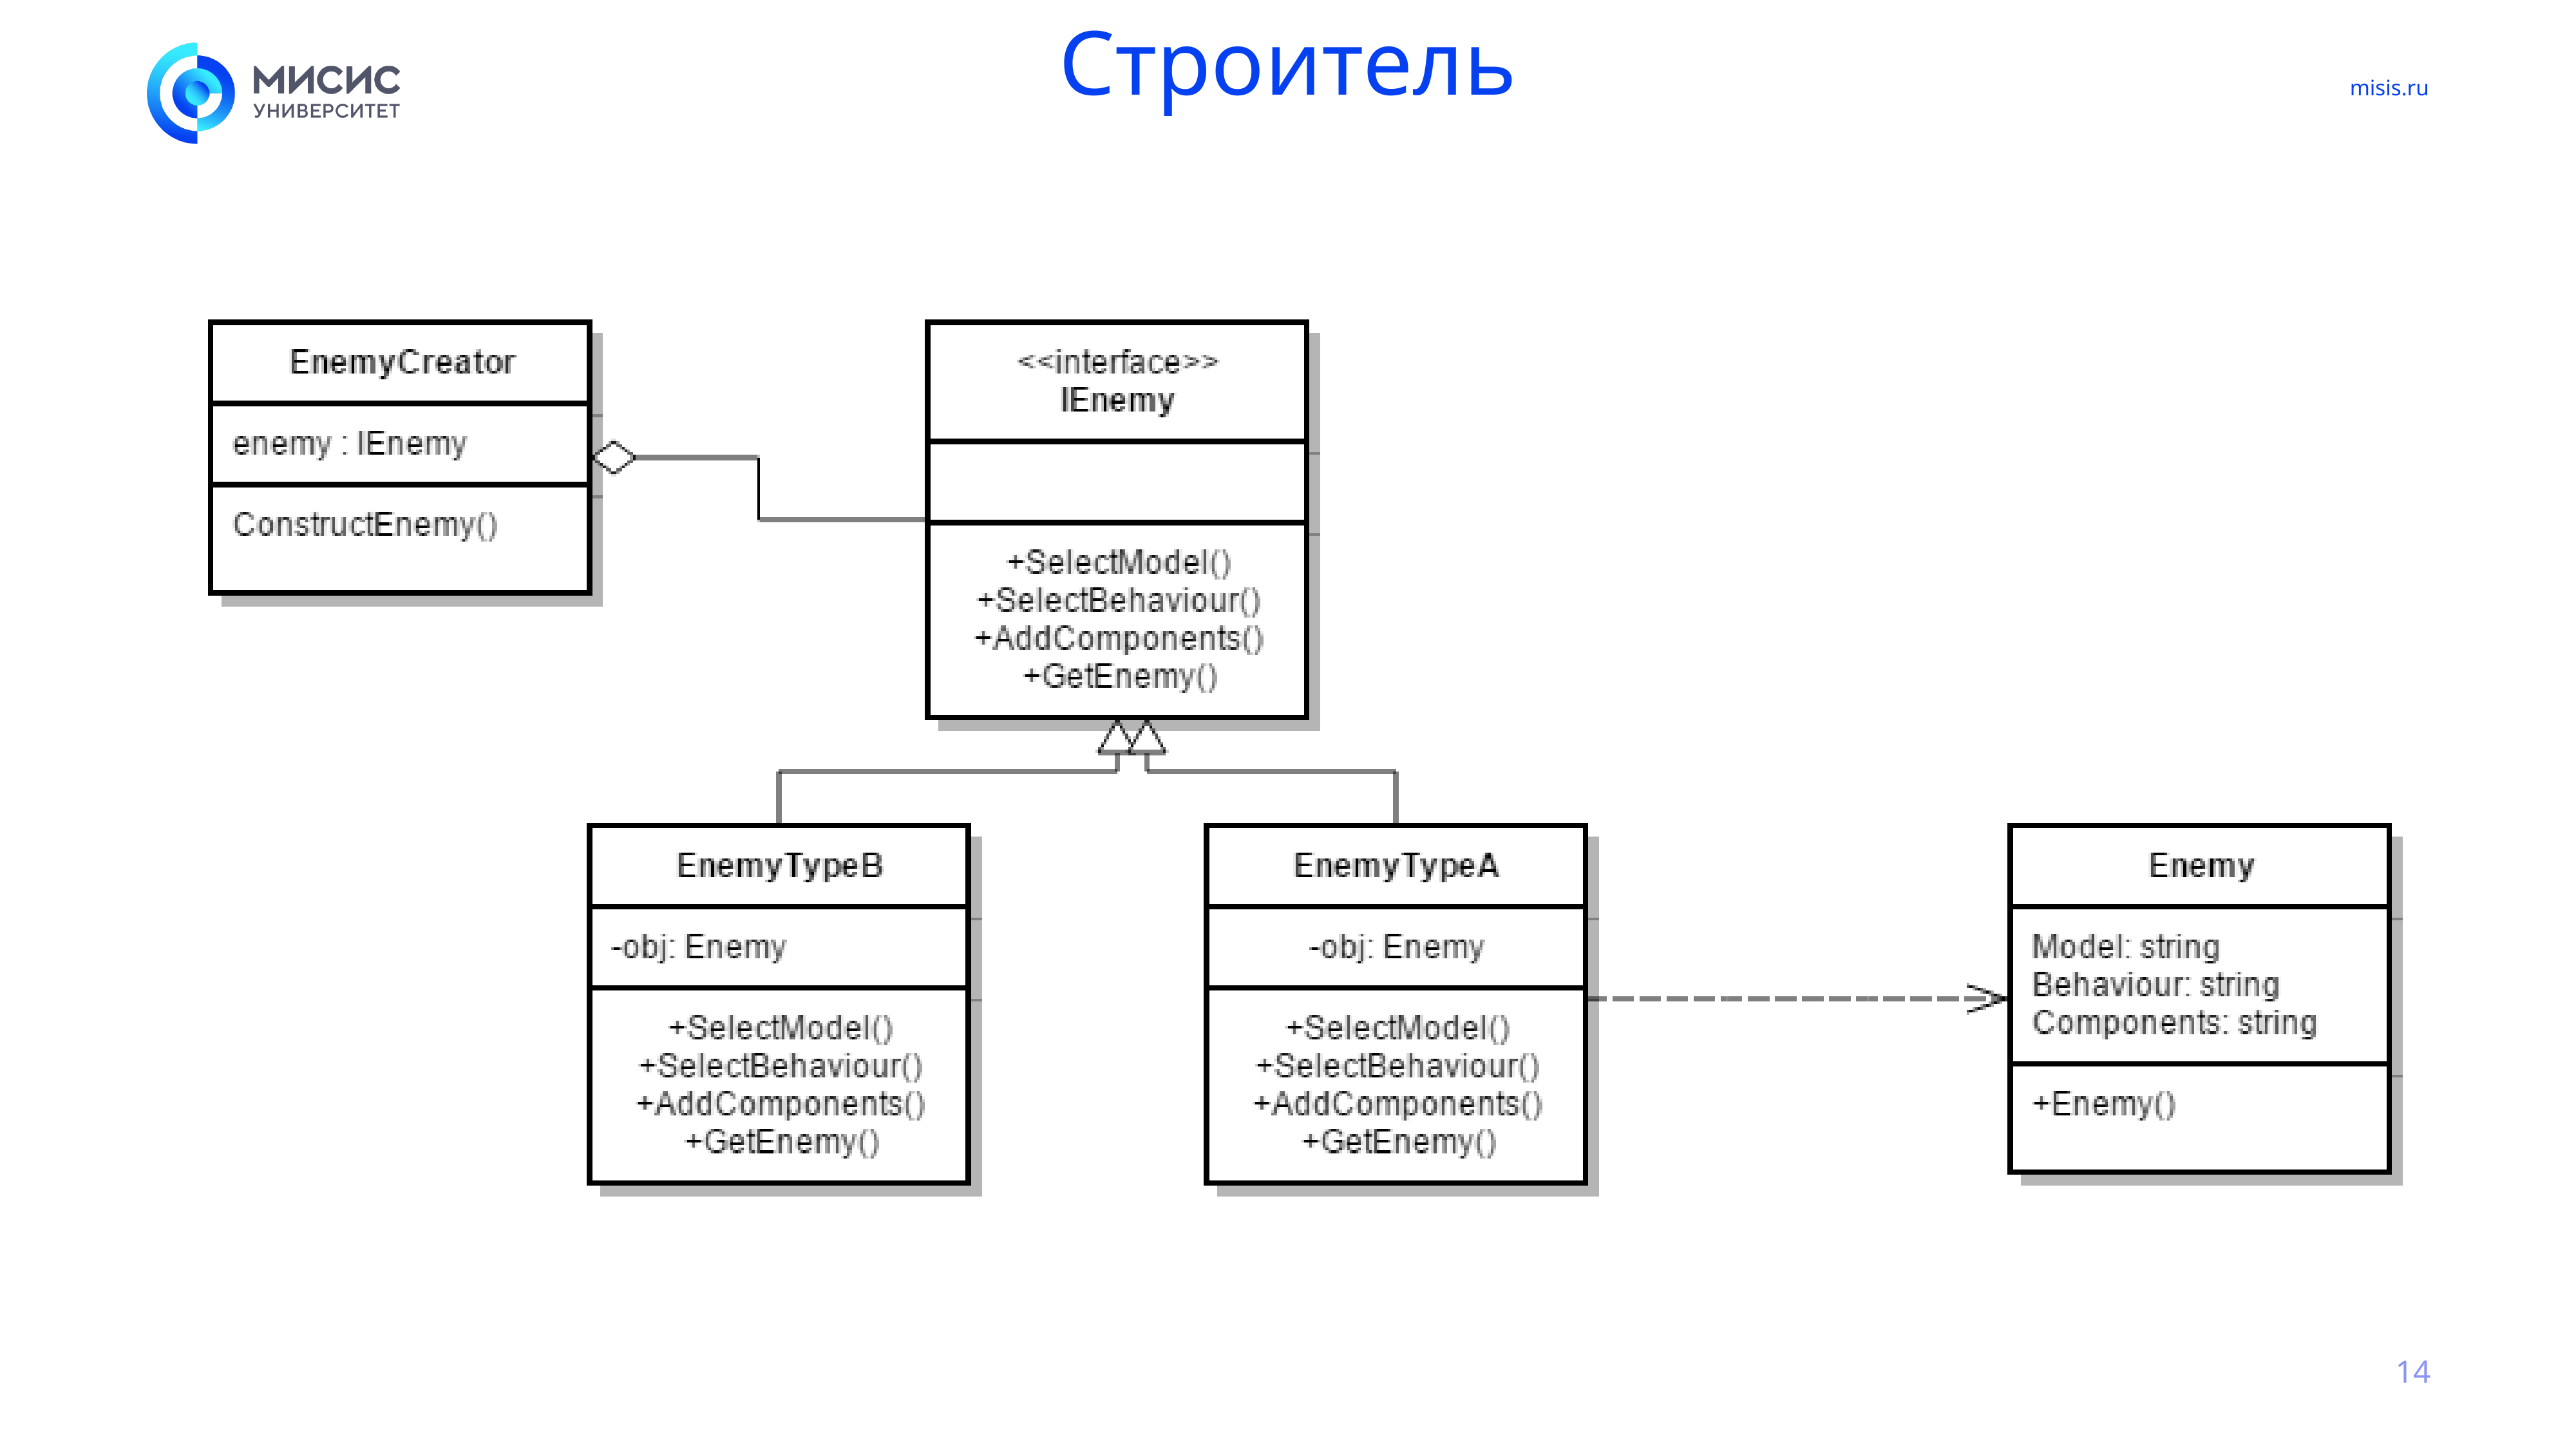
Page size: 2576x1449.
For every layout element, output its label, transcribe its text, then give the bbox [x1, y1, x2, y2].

slide_number 14 [2092, 1334, 2441, 1412]
title Строитель [766, 17, 1810, 117]
picture [111, 190, 2465, 1259]
picture [147, 42, 401, 144]
